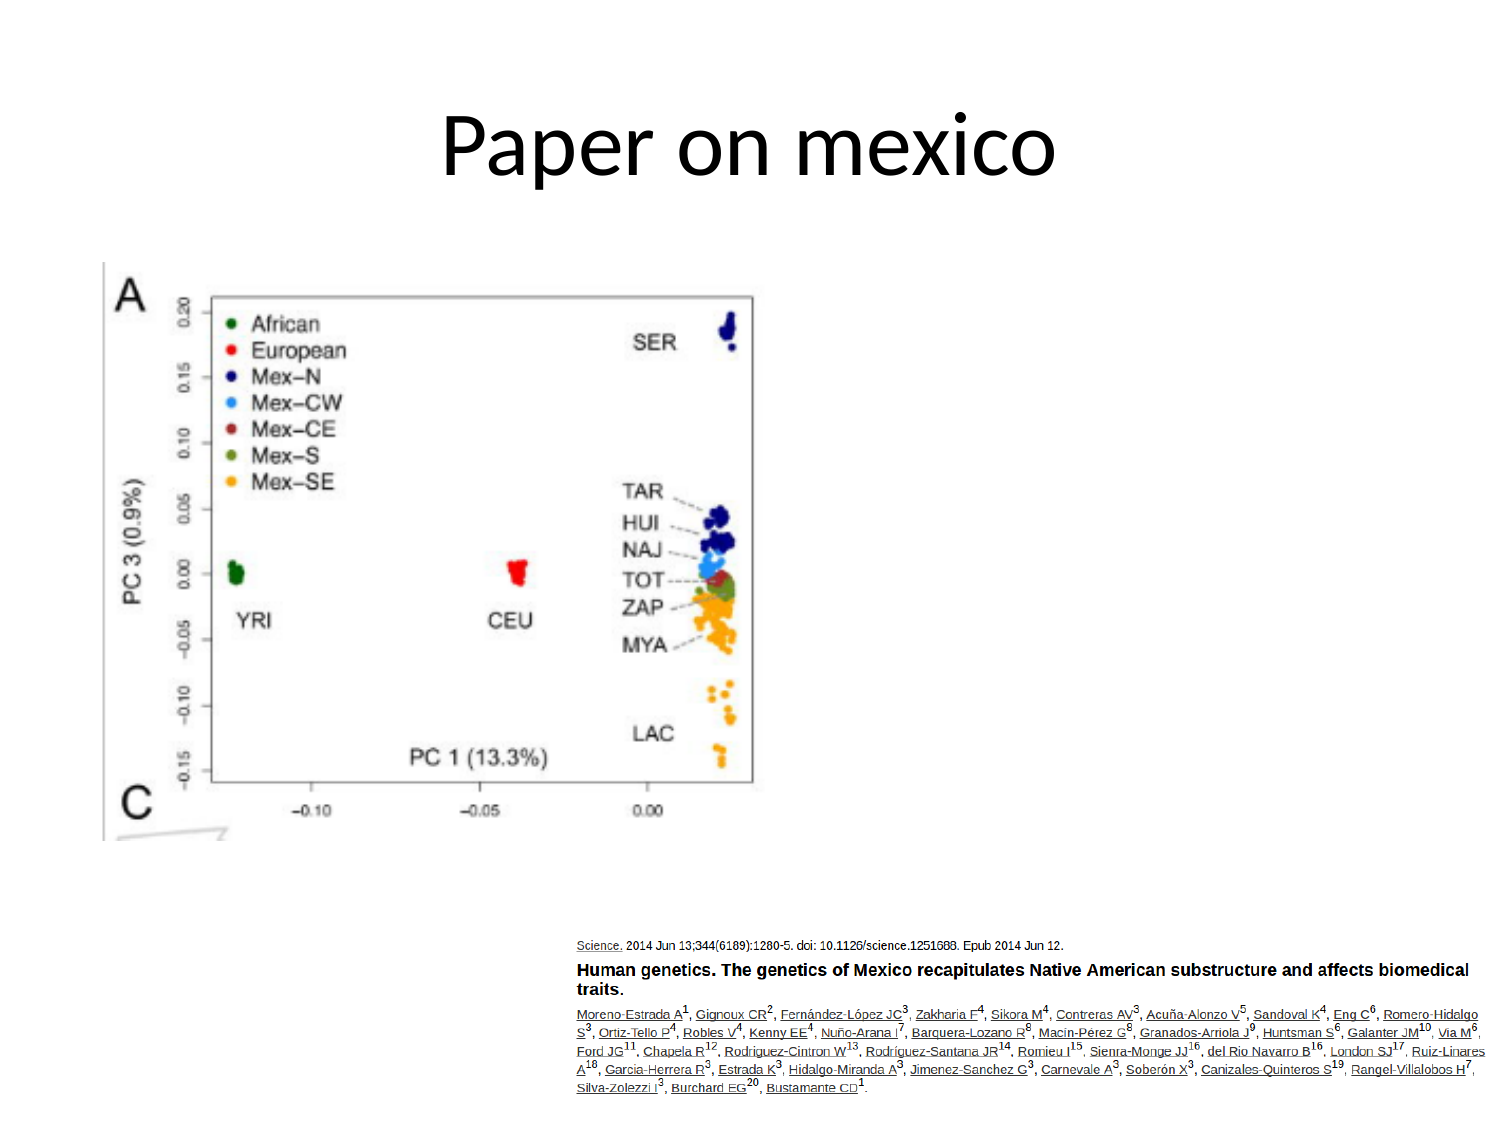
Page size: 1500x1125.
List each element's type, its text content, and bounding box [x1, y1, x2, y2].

picture [562, 924, 1500, 1099]
title Paper on mexico [75, 45, 1425, 233]
picture [99, 262, 788, 841]
